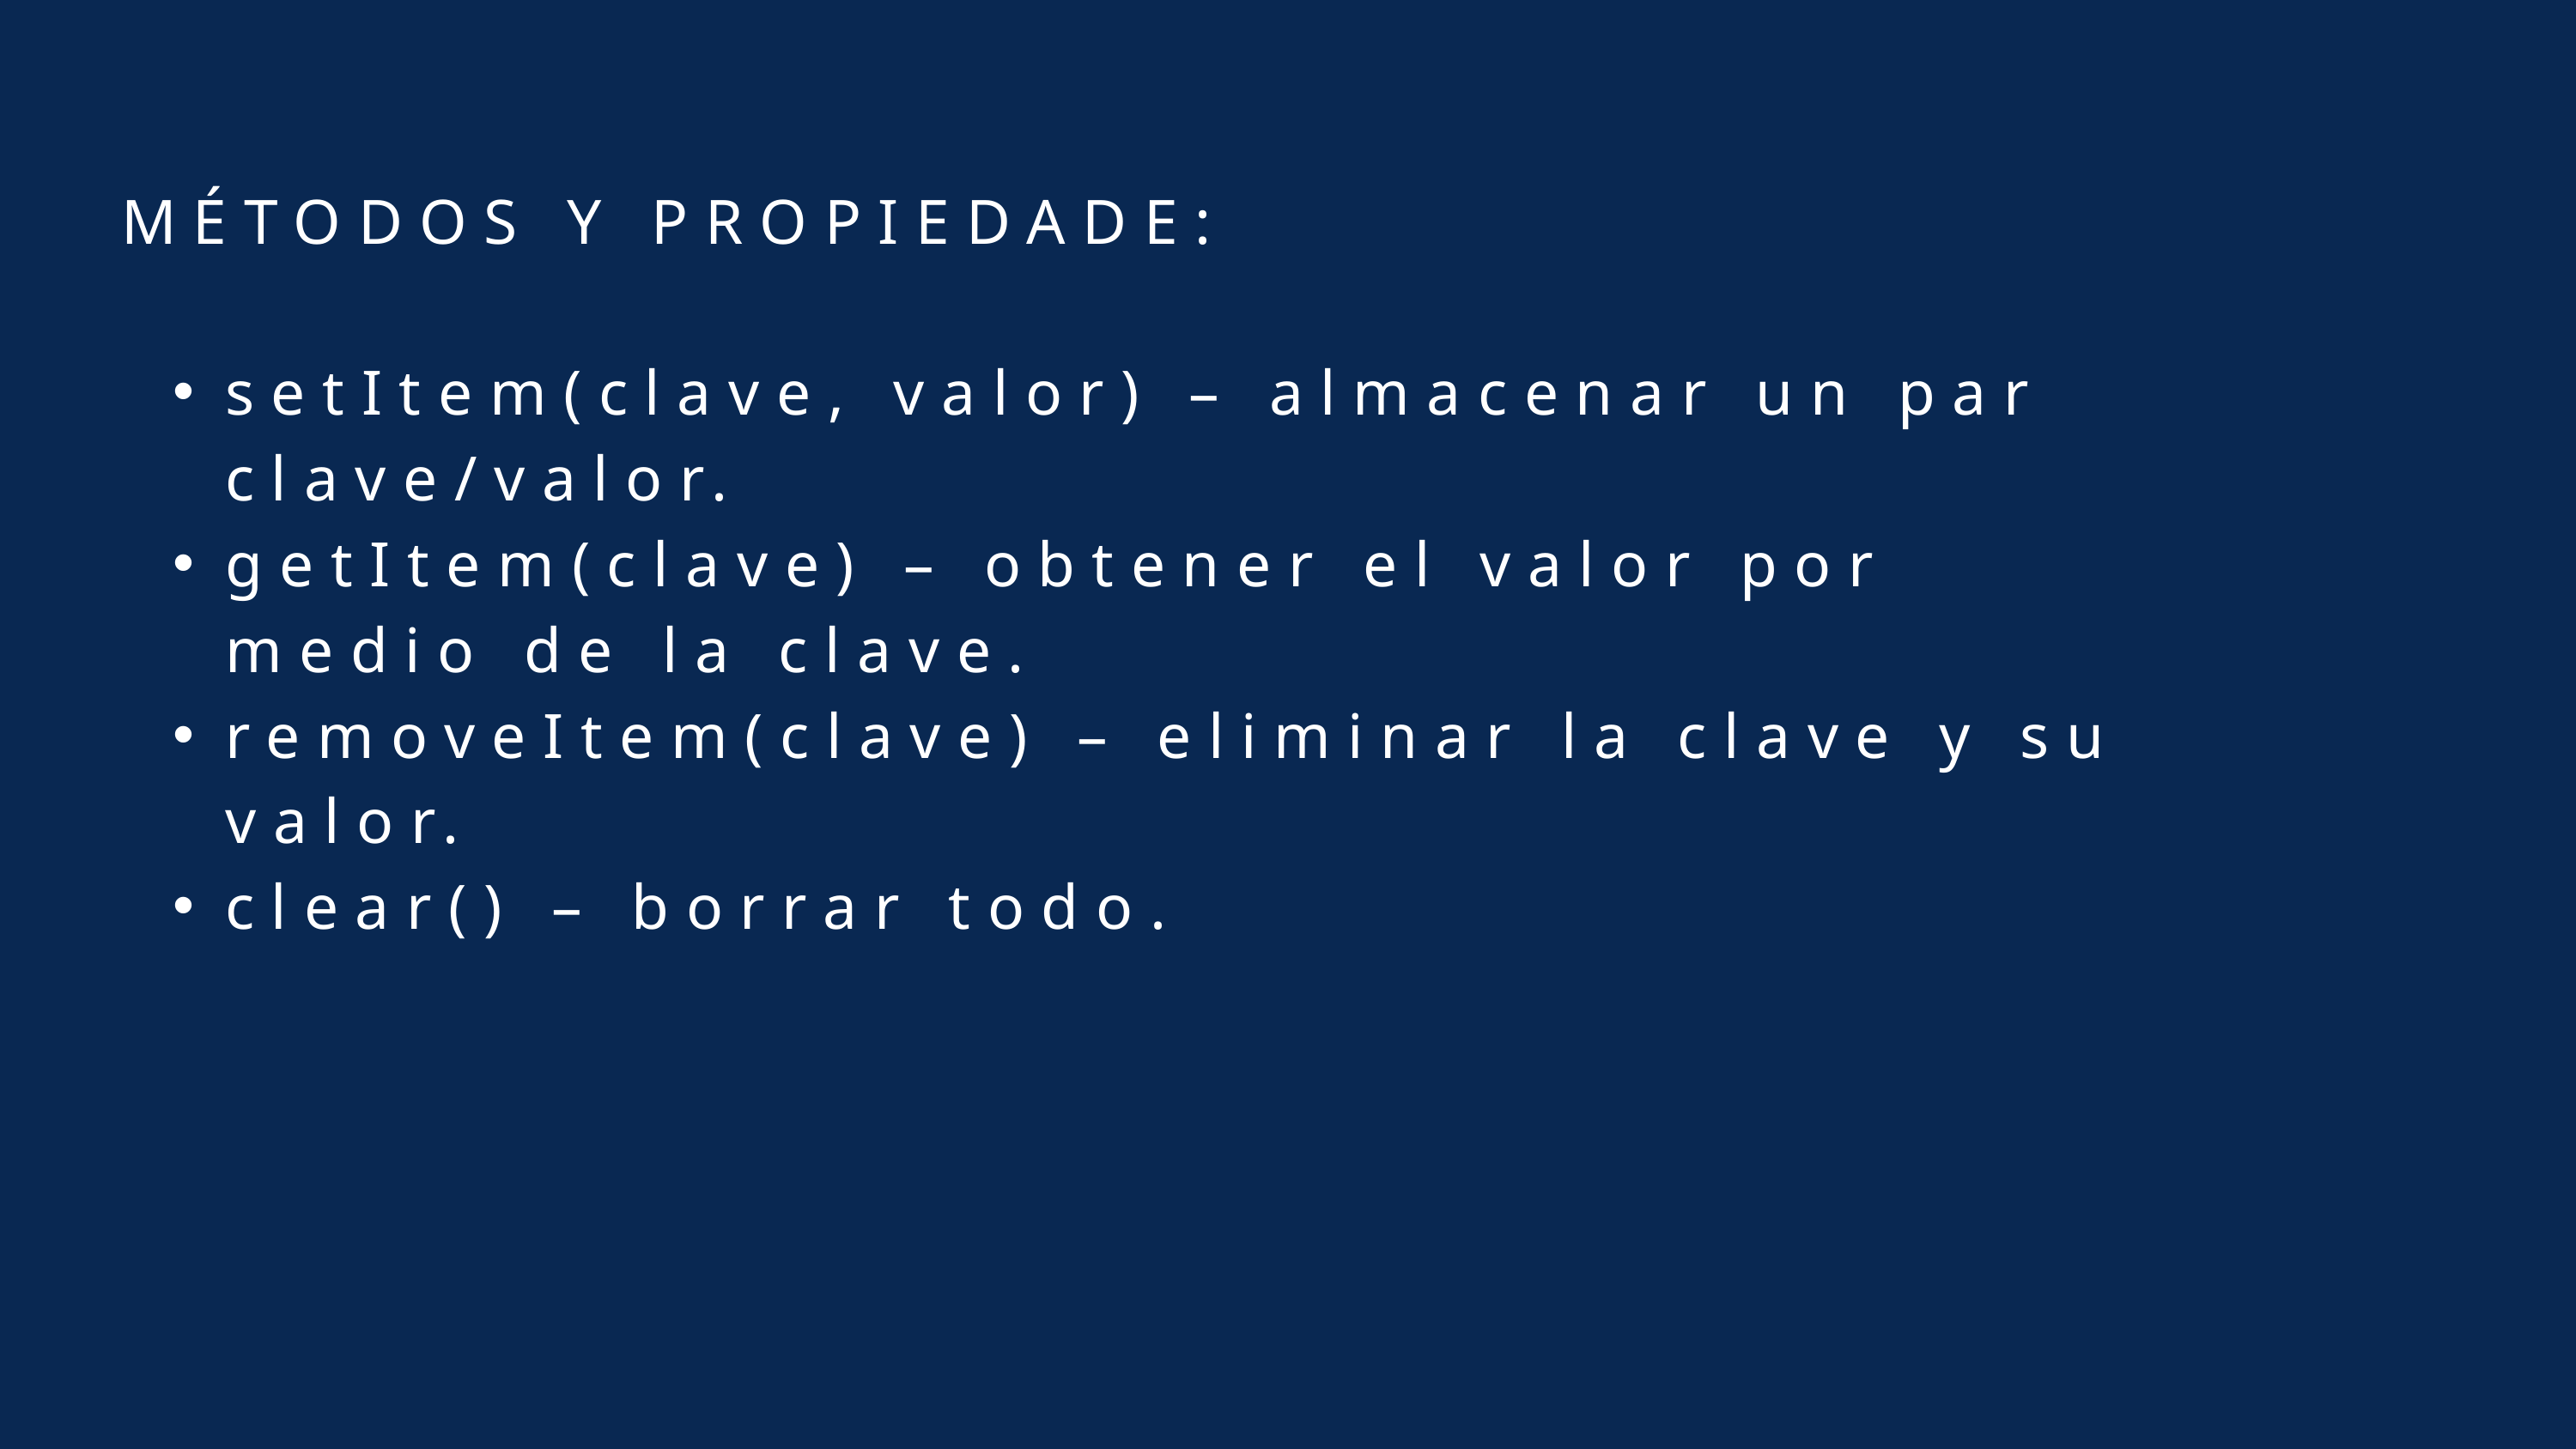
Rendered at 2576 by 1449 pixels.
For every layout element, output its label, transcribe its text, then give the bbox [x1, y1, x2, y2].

text_box MÉTODOS Y PROPIEDADE: setItem(clave, valor) – almacenar un par clave/valor. getItem(clave) – obtener el valor por medio de la clave. removeItem(clave) – eliminar la clave y su valor. clear() – borrar todo. [121, 170, 2179, 1028]
